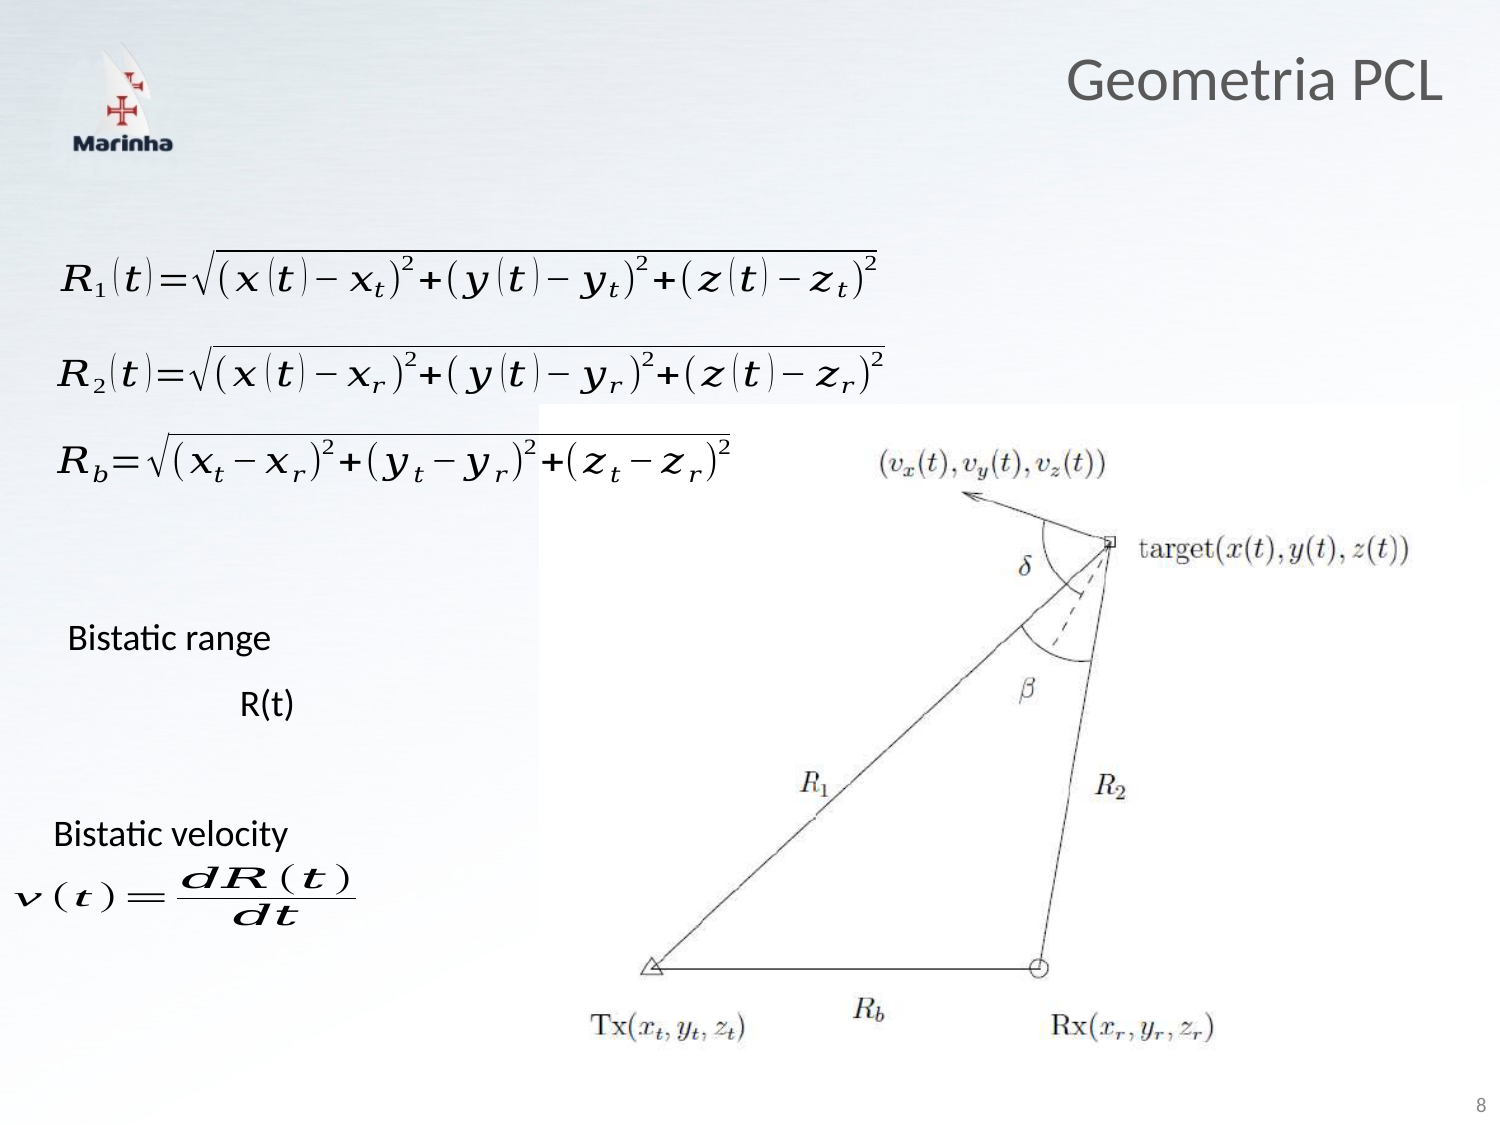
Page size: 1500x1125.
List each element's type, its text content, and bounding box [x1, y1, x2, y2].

text_box Geometria PCL [230, 30, 1459, 155]
text_box Bistatic range [52, 605, 534, 666]
text_box Bistatic velocity [38, 801, 534, 862]
picture [0, 0, 1500, 1125]
slide_number 8 [1151, 1074, 1500, 1125]
